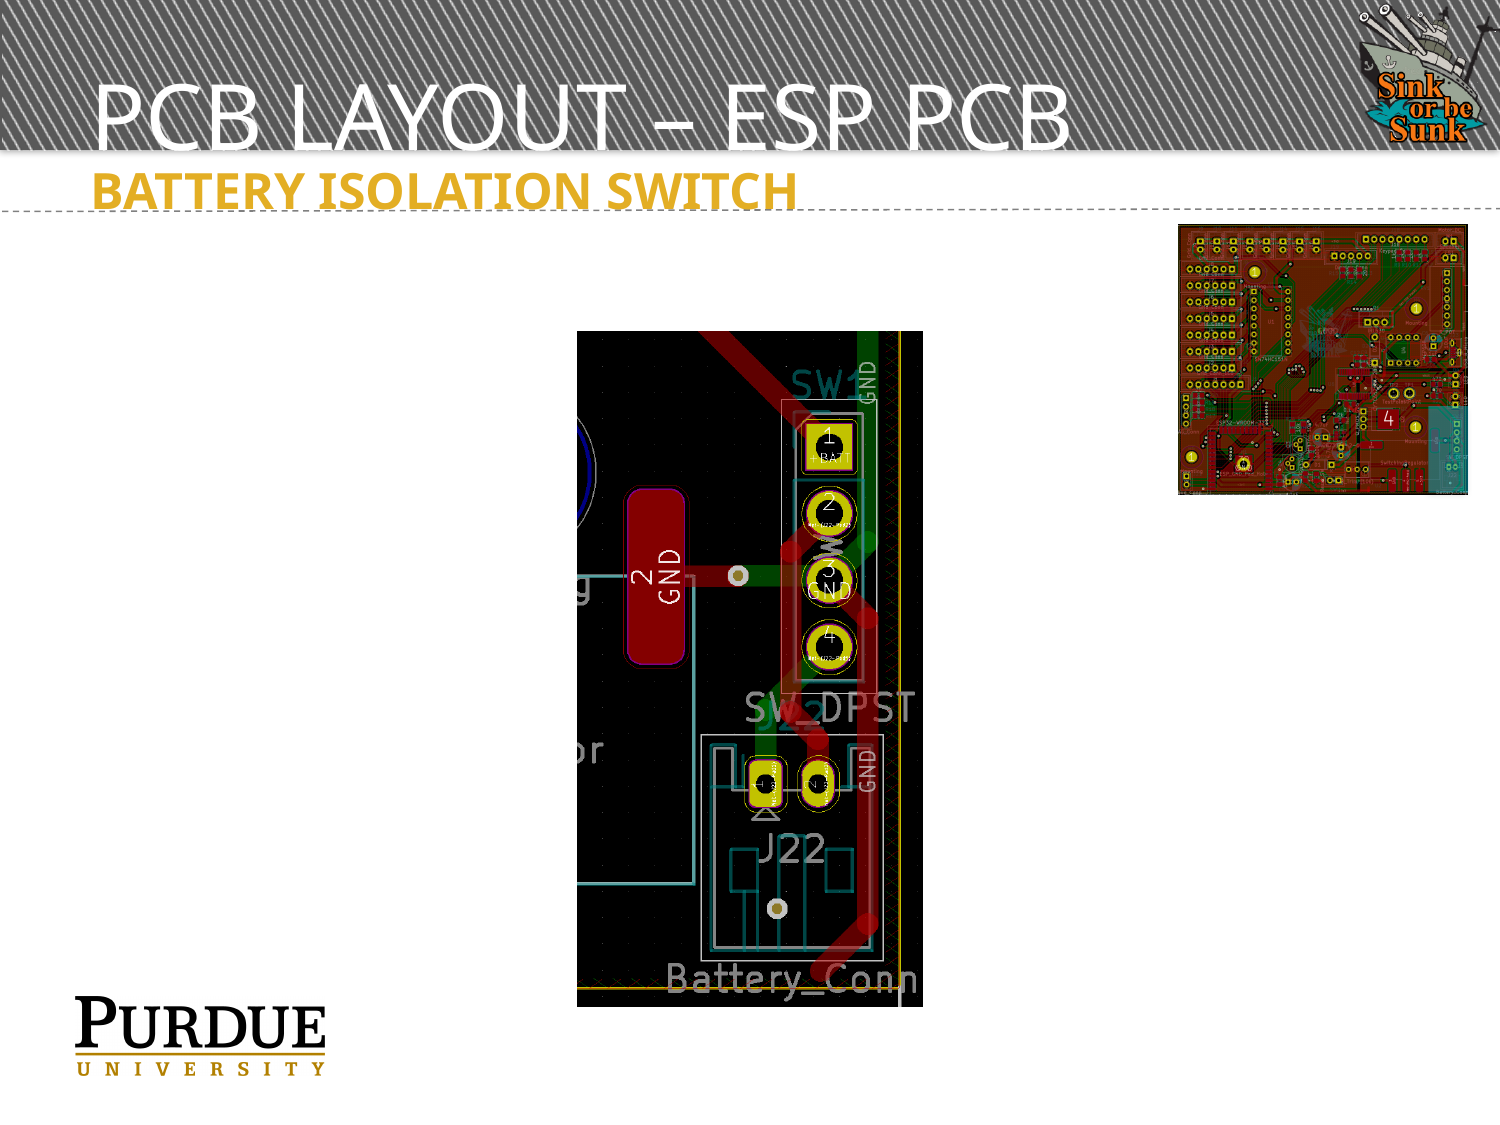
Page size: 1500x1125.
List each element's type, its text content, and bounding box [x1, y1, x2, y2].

picture [1356, 0, 1500, 143]
picture [1178, 224, 1469, 495]
list BATTERY ISOLATION SWITCH [75, 151, 1425, 225]
picture [75, 996, 325, 1076]
title PCB Layout – ESP PCB [75, 51, 1355, 151]
picture [577, 331, 923, 1008]
